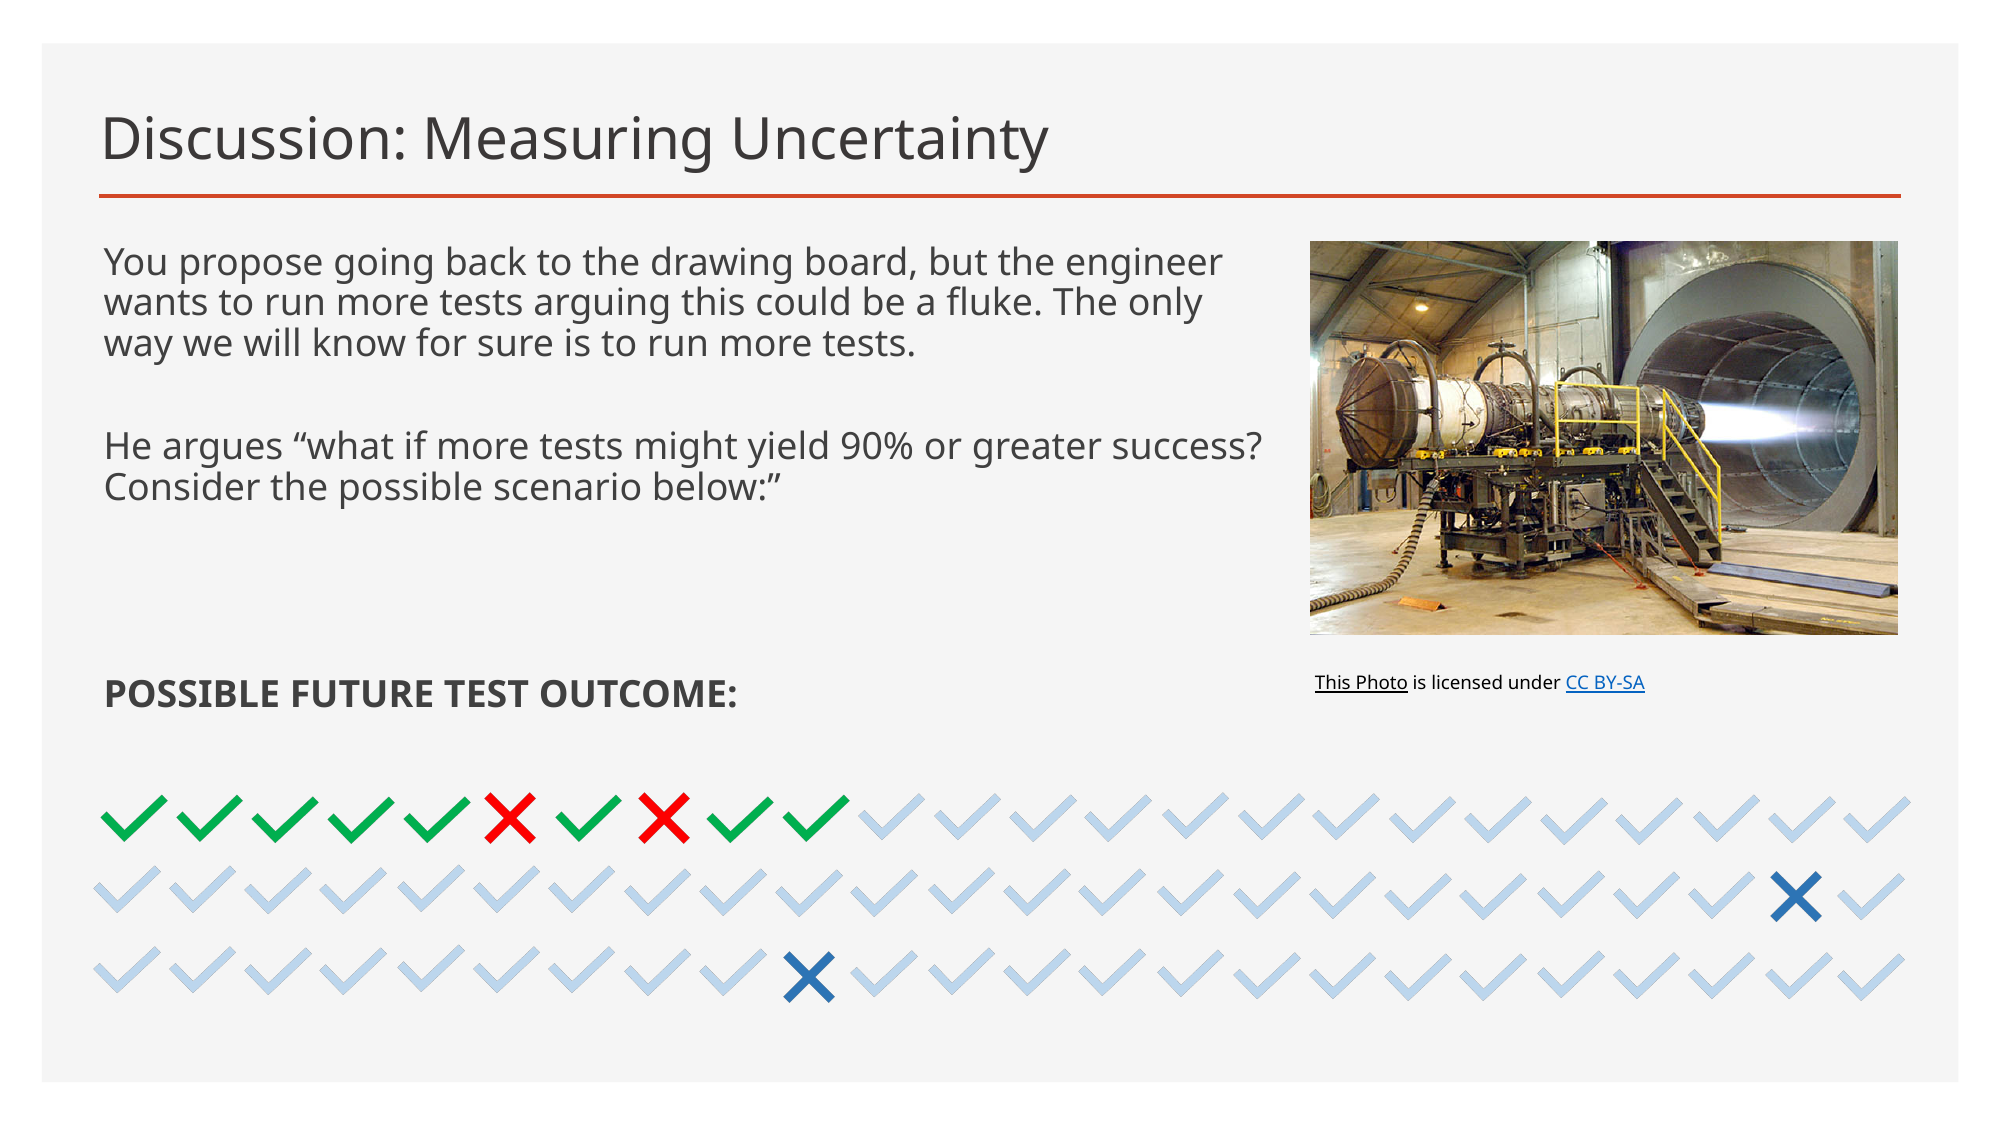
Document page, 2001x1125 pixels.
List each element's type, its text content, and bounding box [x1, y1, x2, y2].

picture [1383, 942, 1453, 1012]
picture [927, 856, 996, 925]
picture [1236, 782, 1306, 852]
picture [1083, 783, 1153, 853]
picture [1612, 941, 1681, 1010]
picture [546, 935, 616, 1004]
picture [1536, 859, 1606, 929]
picture [1764, 941, 1834, 1010]
picture [1387, 784, 1457, 854]
picture [92, 854, 162, 924]
picture [849, 939, 919, 1008]
picture [1539, 786, 1609, 856]
picture [932, 782, 1002, 852]
picture [1311, 782, 1381, 852]
picture [1156, 858, 1225, 927]
picture [849, 858, 919, 928]
picture [1686, 860, 1756, 930]
picture [1310, 241, 1898, 635]
picture [629, 783, 699, 853]
picture [1232, 860, 1302, 930]
picture [1836, 942, 1906, 1012]
picture [99, 783, 169, 853]
picture [1156, 938, 1225, 1008]
picture [1002, 857, 1072, 927]
picture [1691, 783, 1761, 853]
picture [1536, 939, 1606, 1009]
picture [243, 856, 313, 925]
picture [1077, 937, 1147, 1007]
picture [774, 858, 844, 928]
picture [1612, 860, 1681, 930]
picture [857, 782, 926, 852]
picture [1077, 857, 1147, 927]
picture [1308, 860, 1377, 930]
picture [1458, 862, 1528, 931]
picture [1002, 937, 1072, 1007]
picture [623, 937, 692, 1007]
picture [927, 936, 996, 1006]
picture [250, 784, 320, 854]
picture [554, 783, 623, 853]
picture [243, 936, 313, 1006]
picture [774, 942, 844, 1012]
picture [781, 783, 851, 853]
picture [1686, 941, 1756, 1010]
picture [92, 935, 162, 1004]
picture [396, 933, 466, 1003]
title Discussion: Measuring Uncertainty [85, 73, 1214, 179]
picture [475, 783, 545, 853]
picture [175, 783, 244, 853]
picture [1842, 784, 1912, 854]
picture [168, 854, 237, 924]
picture [1836, 862, 1906, 931]
picture [1767, 784, 1837, 854]
picture [623, 857, 692, 927]
picture [318, 936, 388, 1006]
picture [546, 854, 616, 924]
text_box This Photo is licensed under CC BY-SA [1299, 663, 1898, 704]
picture [318, 856, 388, 925]
picture [1232, 941, 1302, 1010]
picture [168, 935, 237, 1004]
picture [472, 935, 541, 1004]
list You propose going back to the drawing board, but the engineer wants to run more tests arguing this could be a fluke. The only way we will know for sure is to run more tests. He argues “what if more tests might yield 90% or greater success? Consider the possible scenario below:” POSSIBLE FUTURE TEST OUTCOME: [88, 235, 1282, 1039]
picture [1383, 862, 1453, 931]
picture [698, 857, 768, 927]
picture [1458, 942, 1528, 1012]
picture [1463, 784, 1533, 854]
picture [1761, 862, 1831, 931]
picture [1161, 780, 1230, 850]
picture [698, 937, 768, 1007]
picture [326, 784, 541, 924]
picture [1614, 786, 1684, 856]
picture [1008, 783, 1078, 853]
picture [705, 784, 775, 854]
picture [1308, 941, 1377, 1010]
